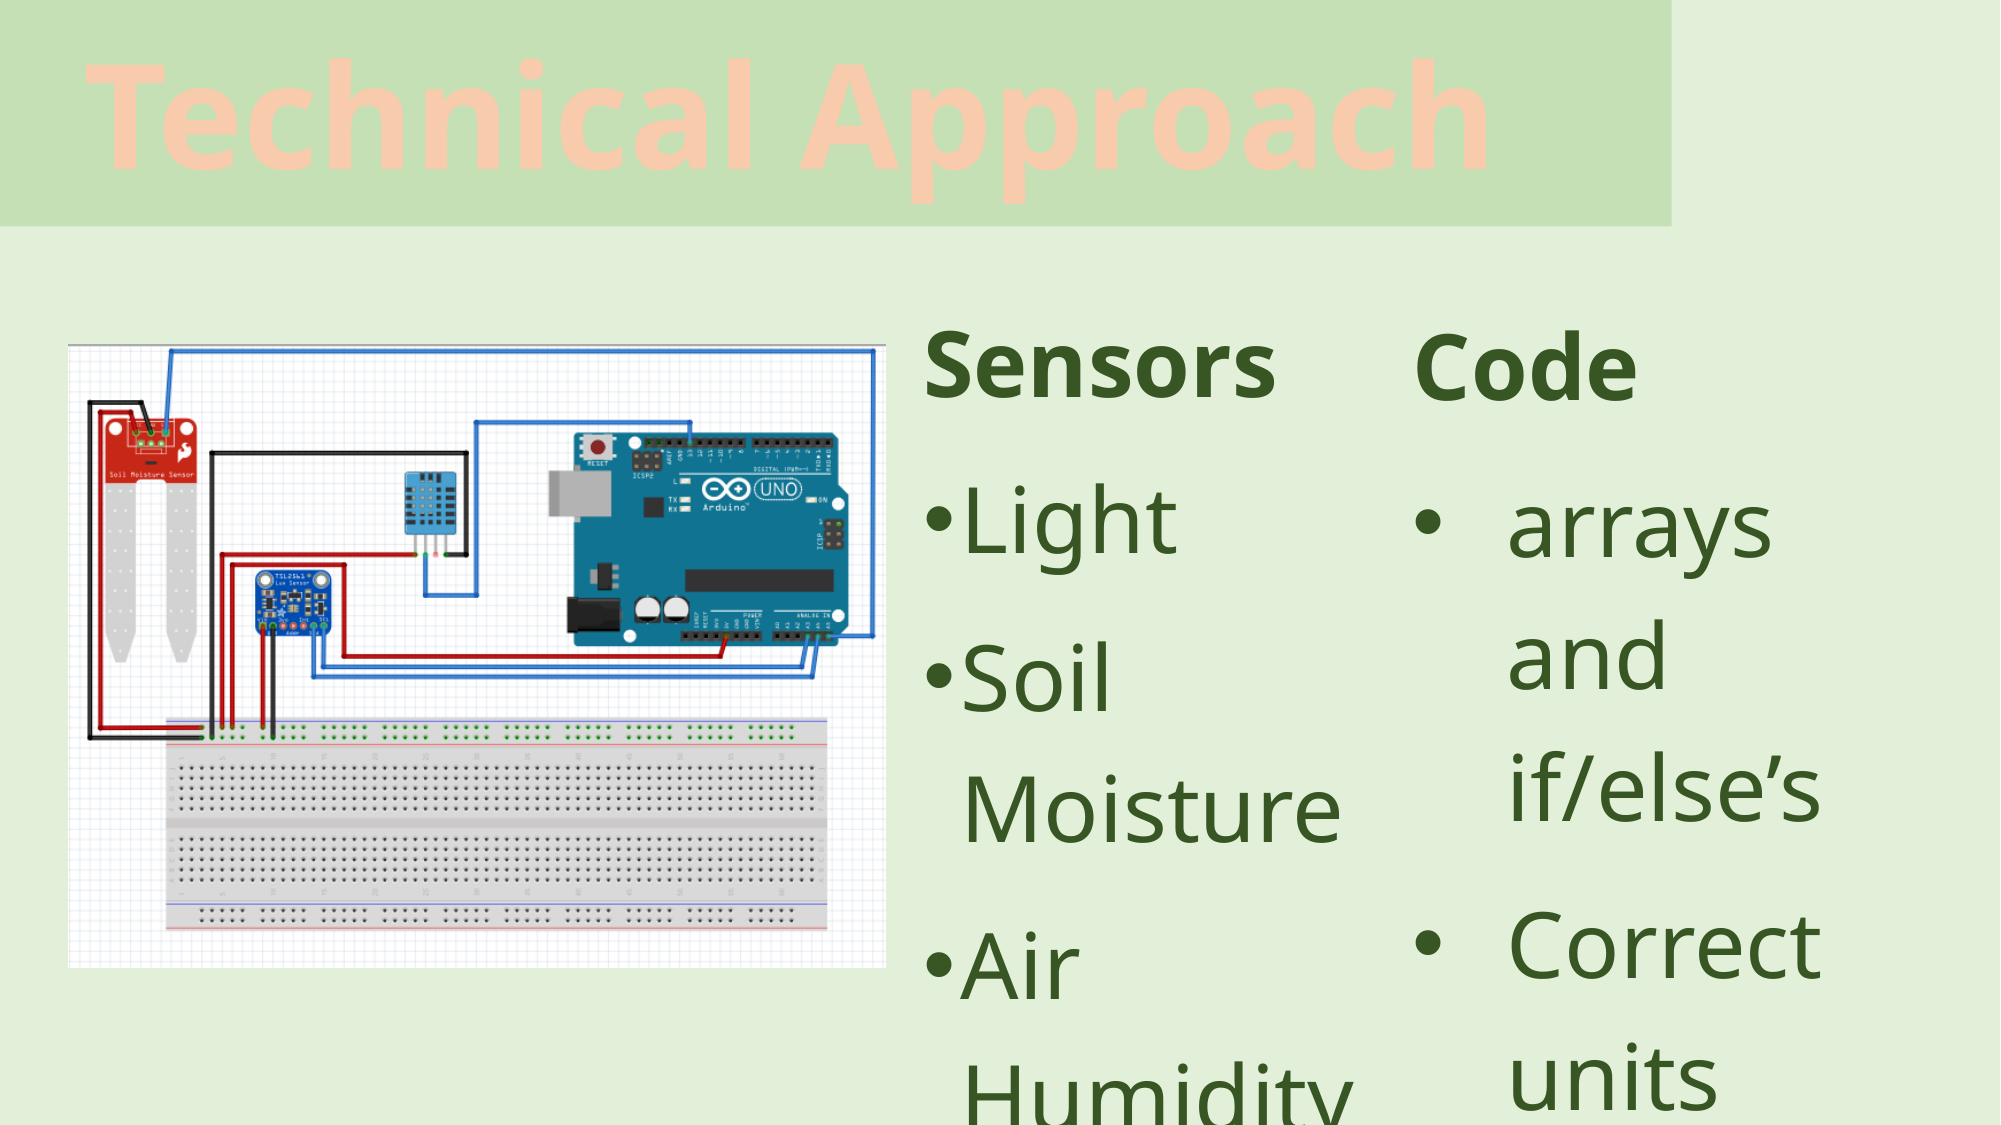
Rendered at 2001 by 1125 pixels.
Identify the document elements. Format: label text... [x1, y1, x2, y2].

title Technical Approach [68, 57, 1672, 188]
picture [68, 344, 886, 968]
text_box [0, 0, 1673, 227]
list Sensors Light Soil Moisture Air Humidity [923, 283, 1383, 1029]
text_box Code arrays and if/else’s Correct units GUI [1413, 287, 1943, 1125]
